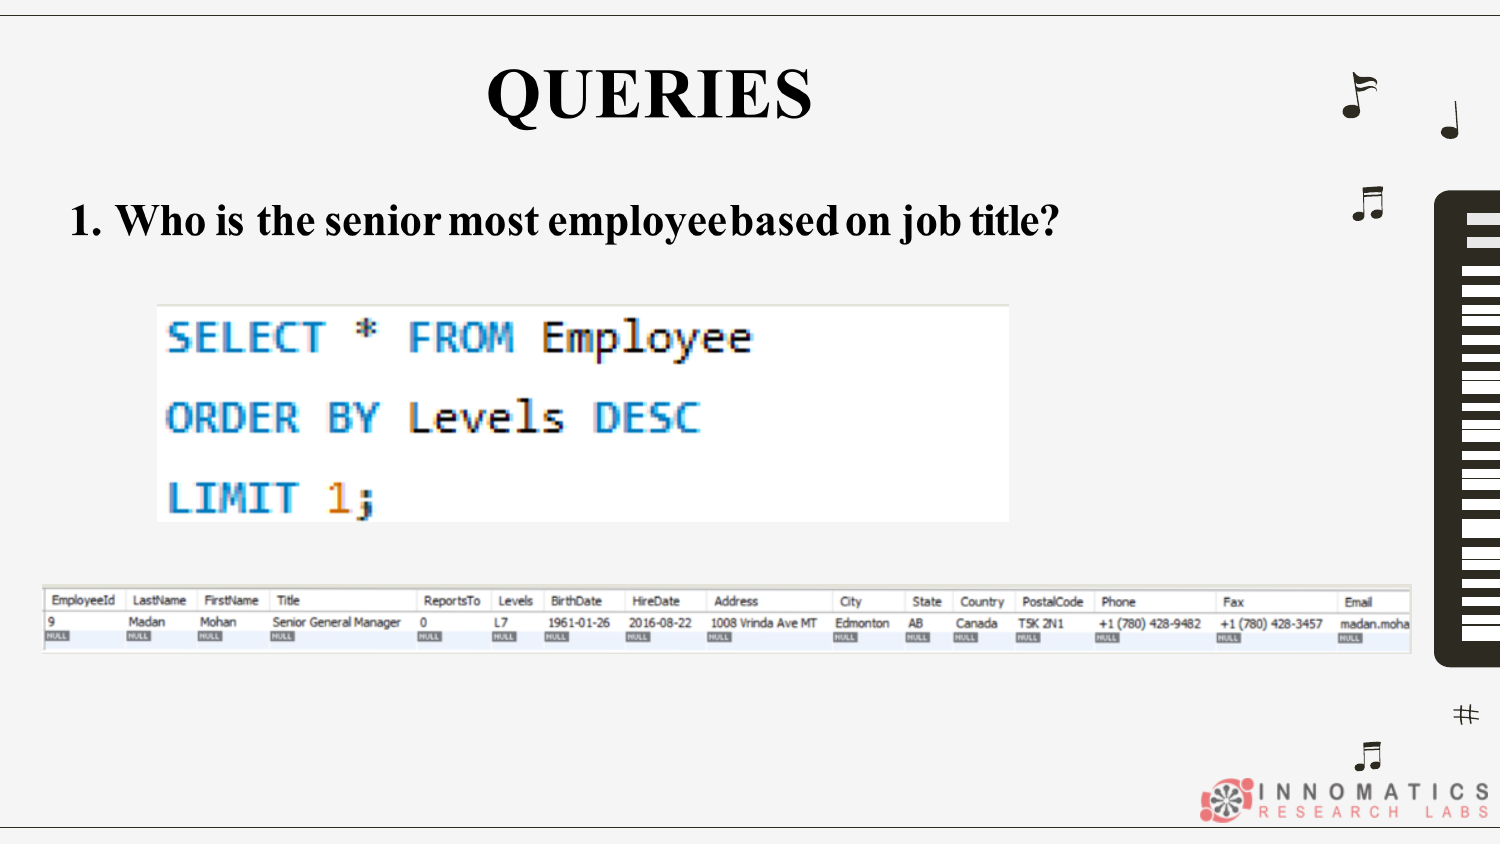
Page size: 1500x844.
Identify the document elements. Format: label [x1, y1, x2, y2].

picture [1199, 778, 1488, 823]
picture [157, 304, 1009, 522]
picture [41, 26, 1087, 274]
picture [42, 584, 1412, 655]
